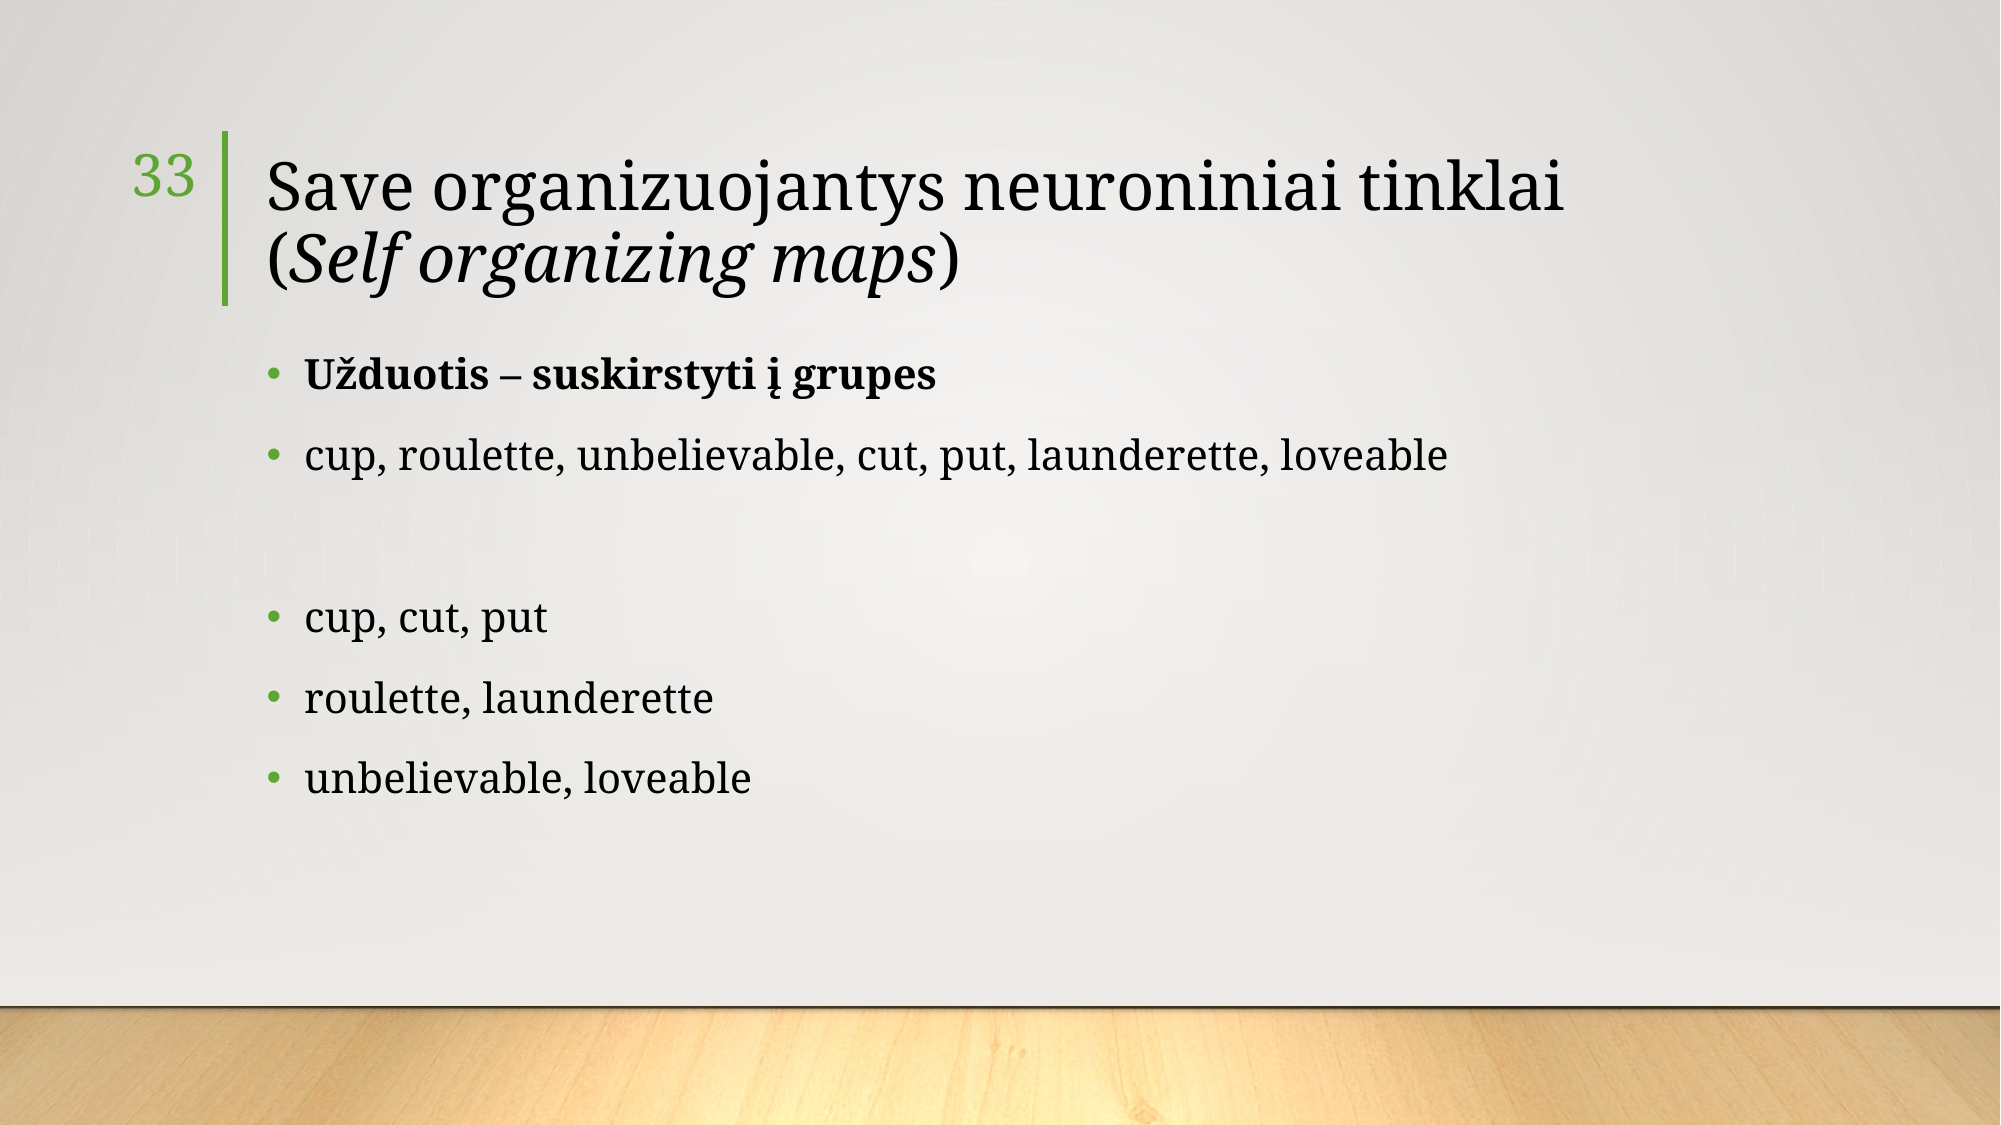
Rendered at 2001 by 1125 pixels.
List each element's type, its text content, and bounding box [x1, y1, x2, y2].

picture [0, 1006, 2000, 1125]
title Save organizuojantys neuroniniai tinklai (Self organizing maps) [251, 131, 1814, 305]
slide_number 33 [78, 131, 212, 254]
list Užduotis – suskirstyti į grupes cup, roulette, unbelievable, cut, put, launderette, loveable cup, cut, put roulette, launderette unbelievable, loveable [251, 330, 1814, 897]
